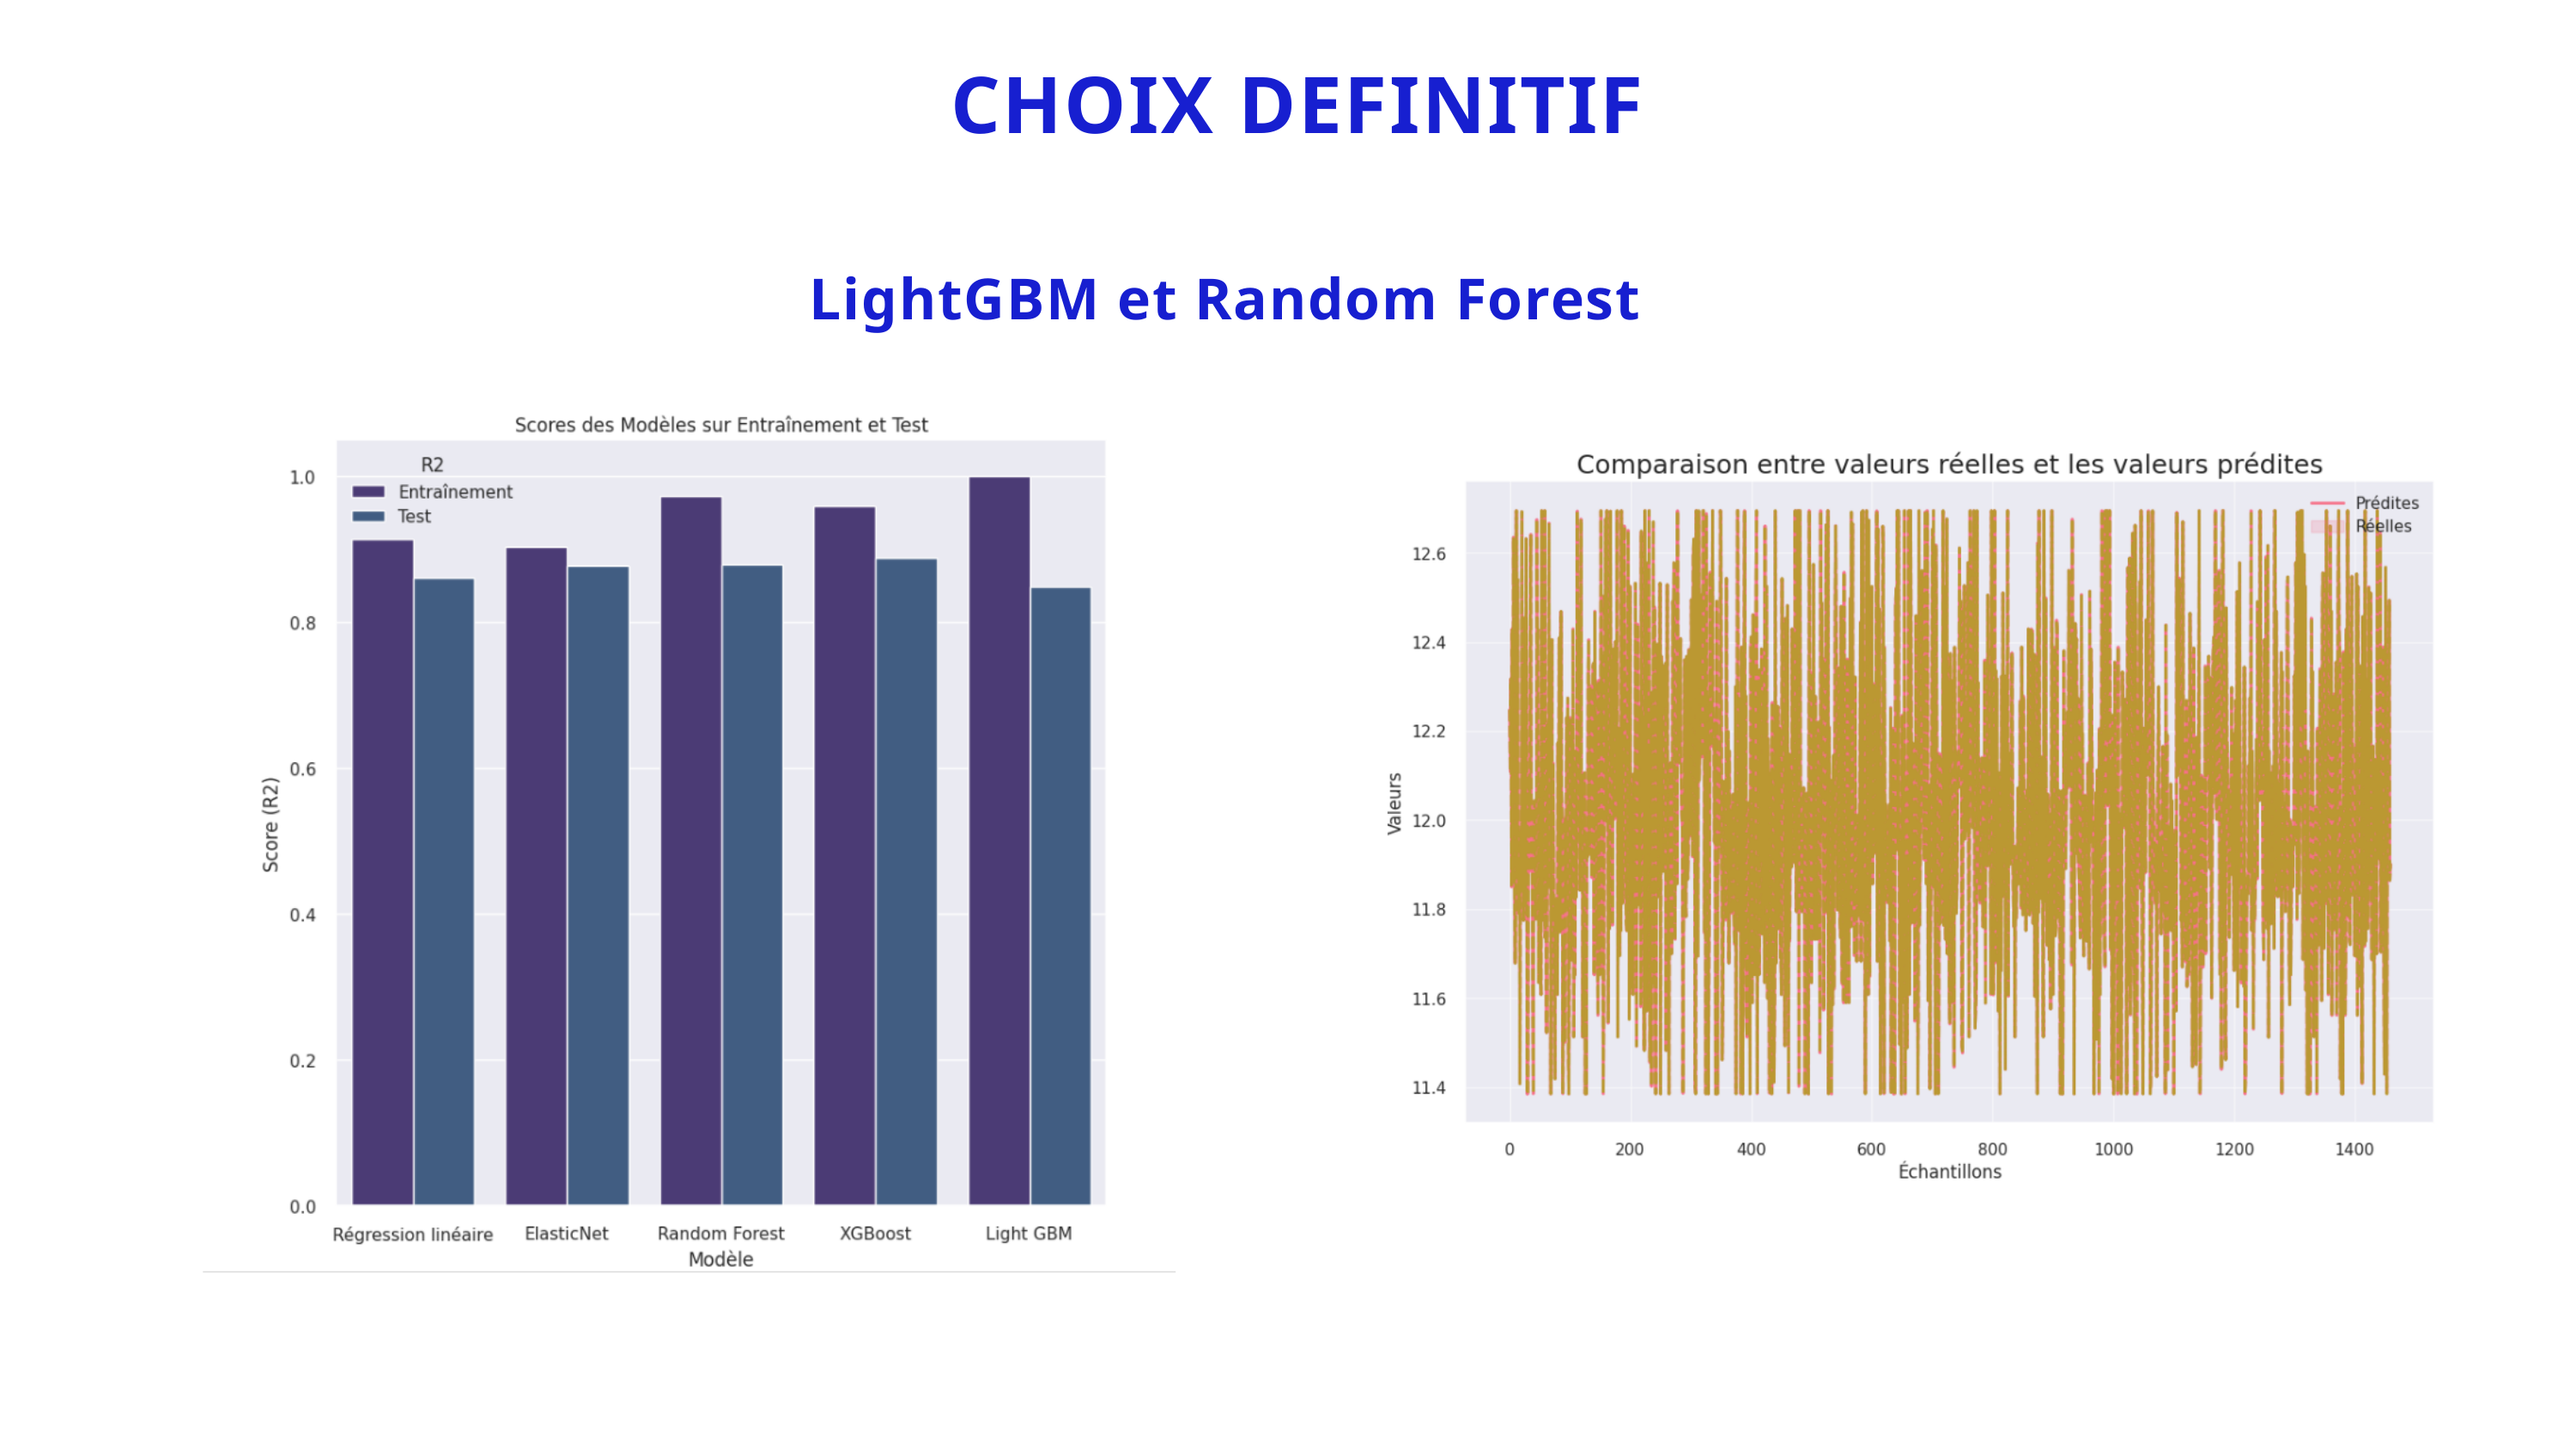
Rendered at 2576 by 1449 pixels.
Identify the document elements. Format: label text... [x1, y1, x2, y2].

text_box [1387, 445, 2509, 1213]
text_box [203, 404, 1176, 1277]
text_box CHOIX DEFINITIF [951, 39, 2057, 149]
text_box LightGBM et Random Forest [809, 252, 1965, 331]
